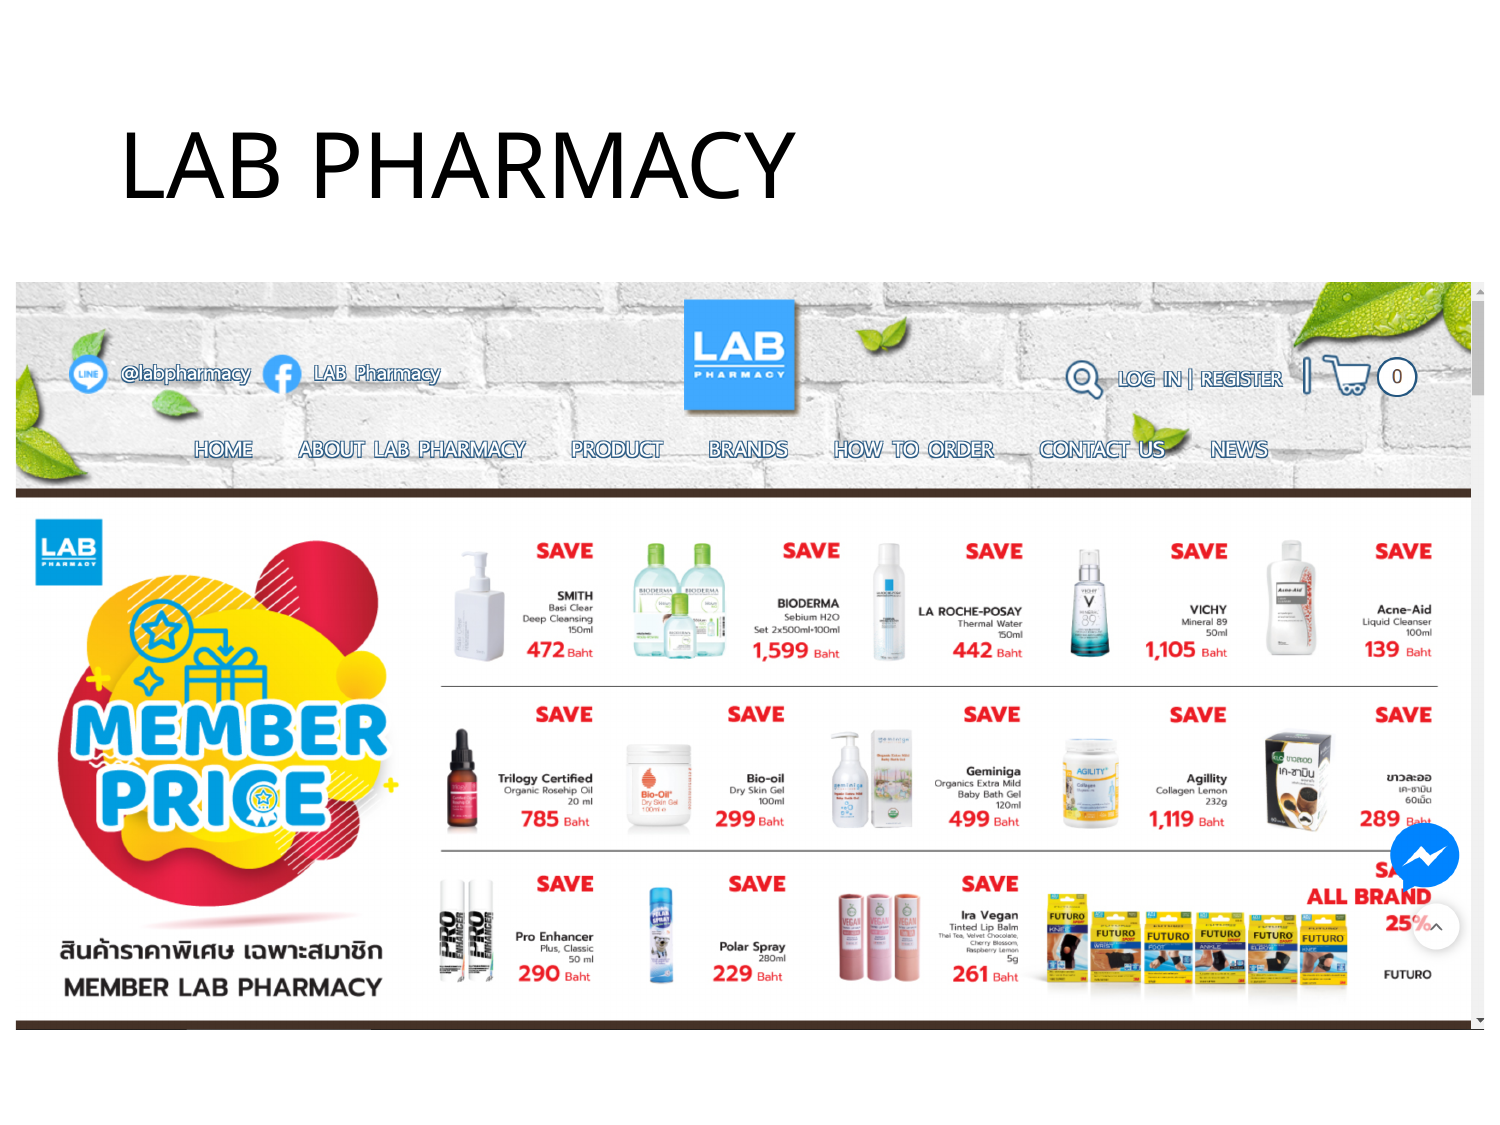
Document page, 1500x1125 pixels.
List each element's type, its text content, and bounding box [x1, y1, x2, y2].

picture [15, 282, 1485, 1030]
title LAB PHARMACY [103, 59, 1397, 278]
